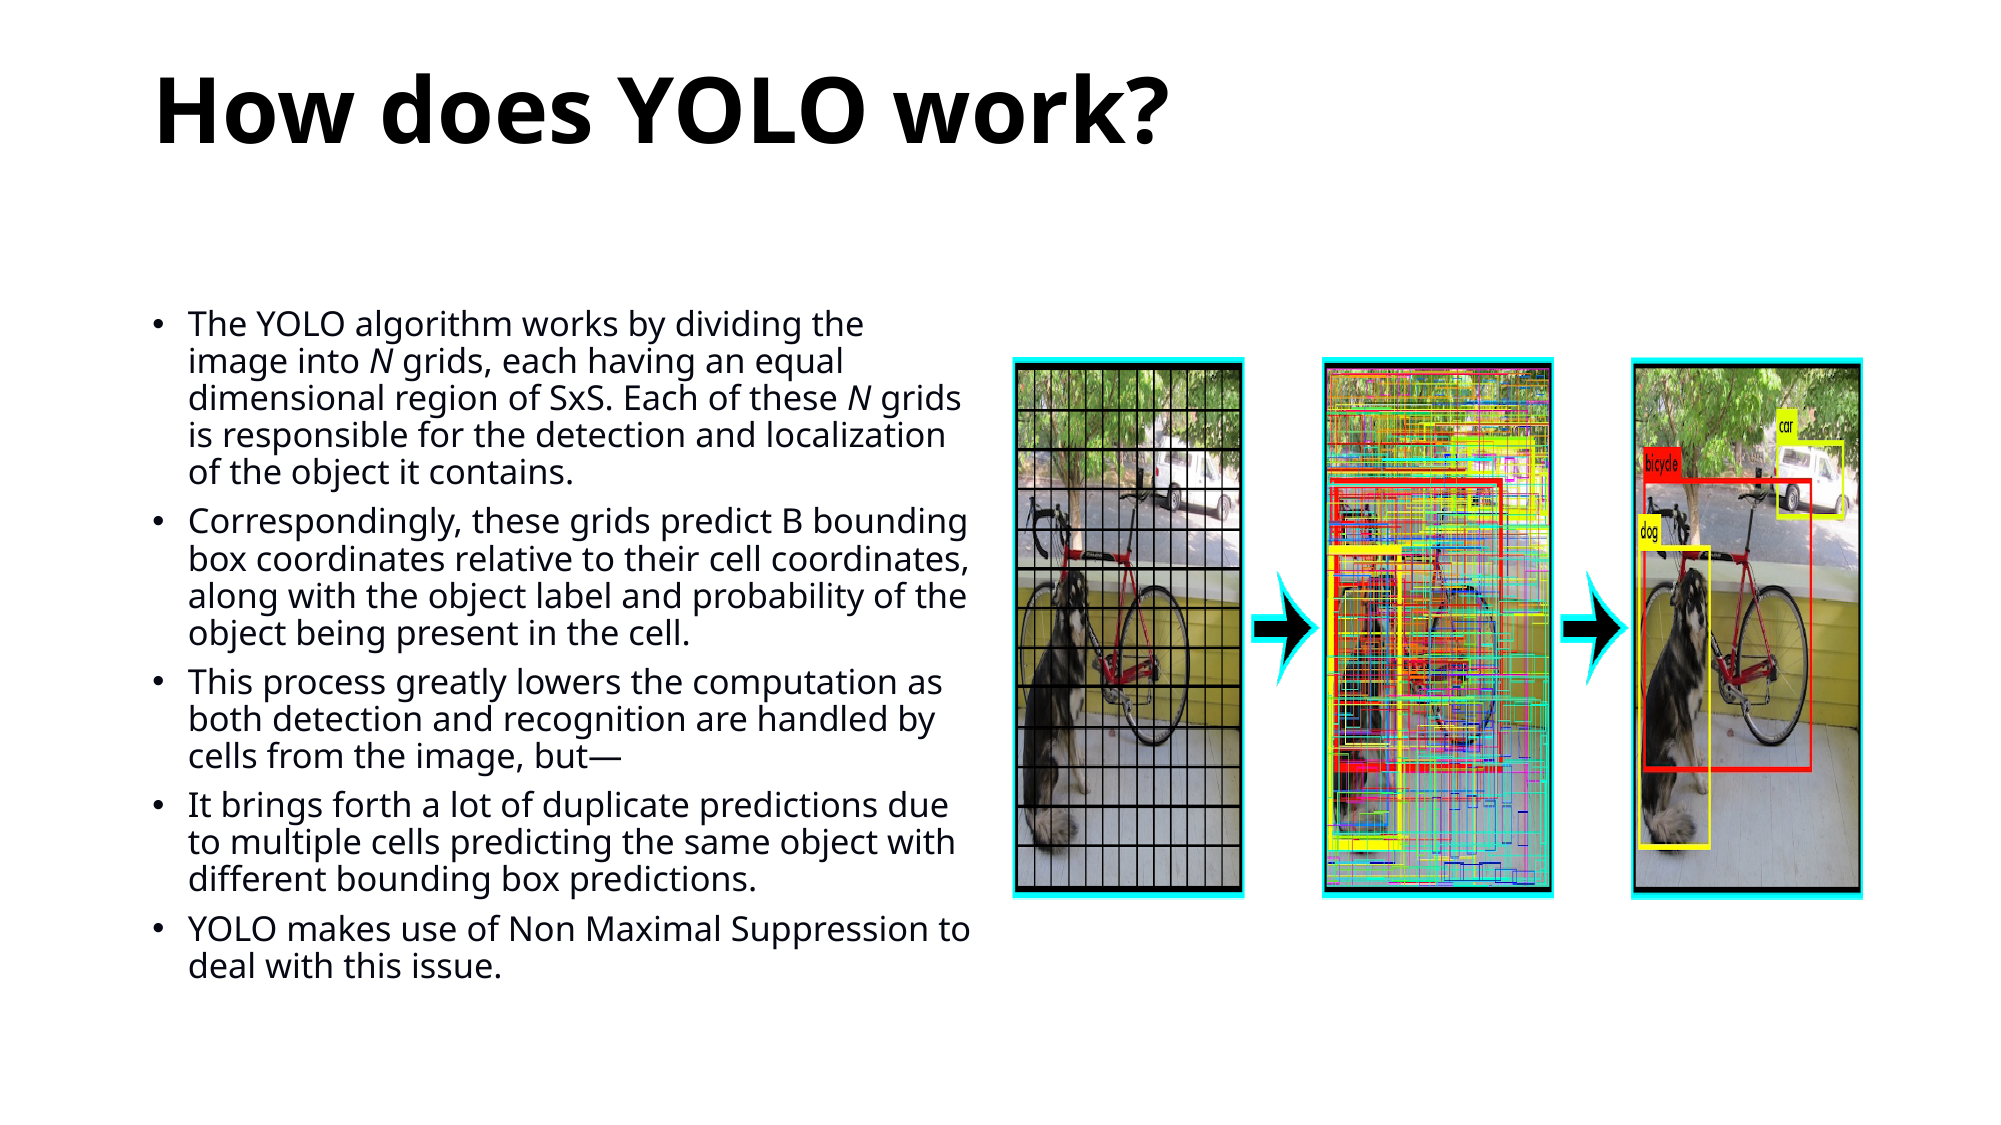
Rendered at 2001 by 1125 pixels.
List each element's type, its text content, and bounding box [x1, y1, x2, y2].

list The YOLO algorithm works by dividing the image into N grids, each having an equal dimensional region of SxS. Each of these N grids is responsible for the detection and localization of the object it contains. Correspondingly, these grids predict B bounding box coordinates relative to their cell coordinates, along with the object label and probability of the object being present in the cell. This process greatly lowers the computation as both detection and recognition are handled by cells from the image, but— It brings forth a lot of duplicate predictions due to multiple cells predicting the same object with different bounding box predictions. YOLO makes use of Non Maximal Suppression to deal with this issue. [137, 299, 988, 1014]
title How does YOLO work? [137, 59, 1863, 278]
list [1012, 357, 1863, 900]
